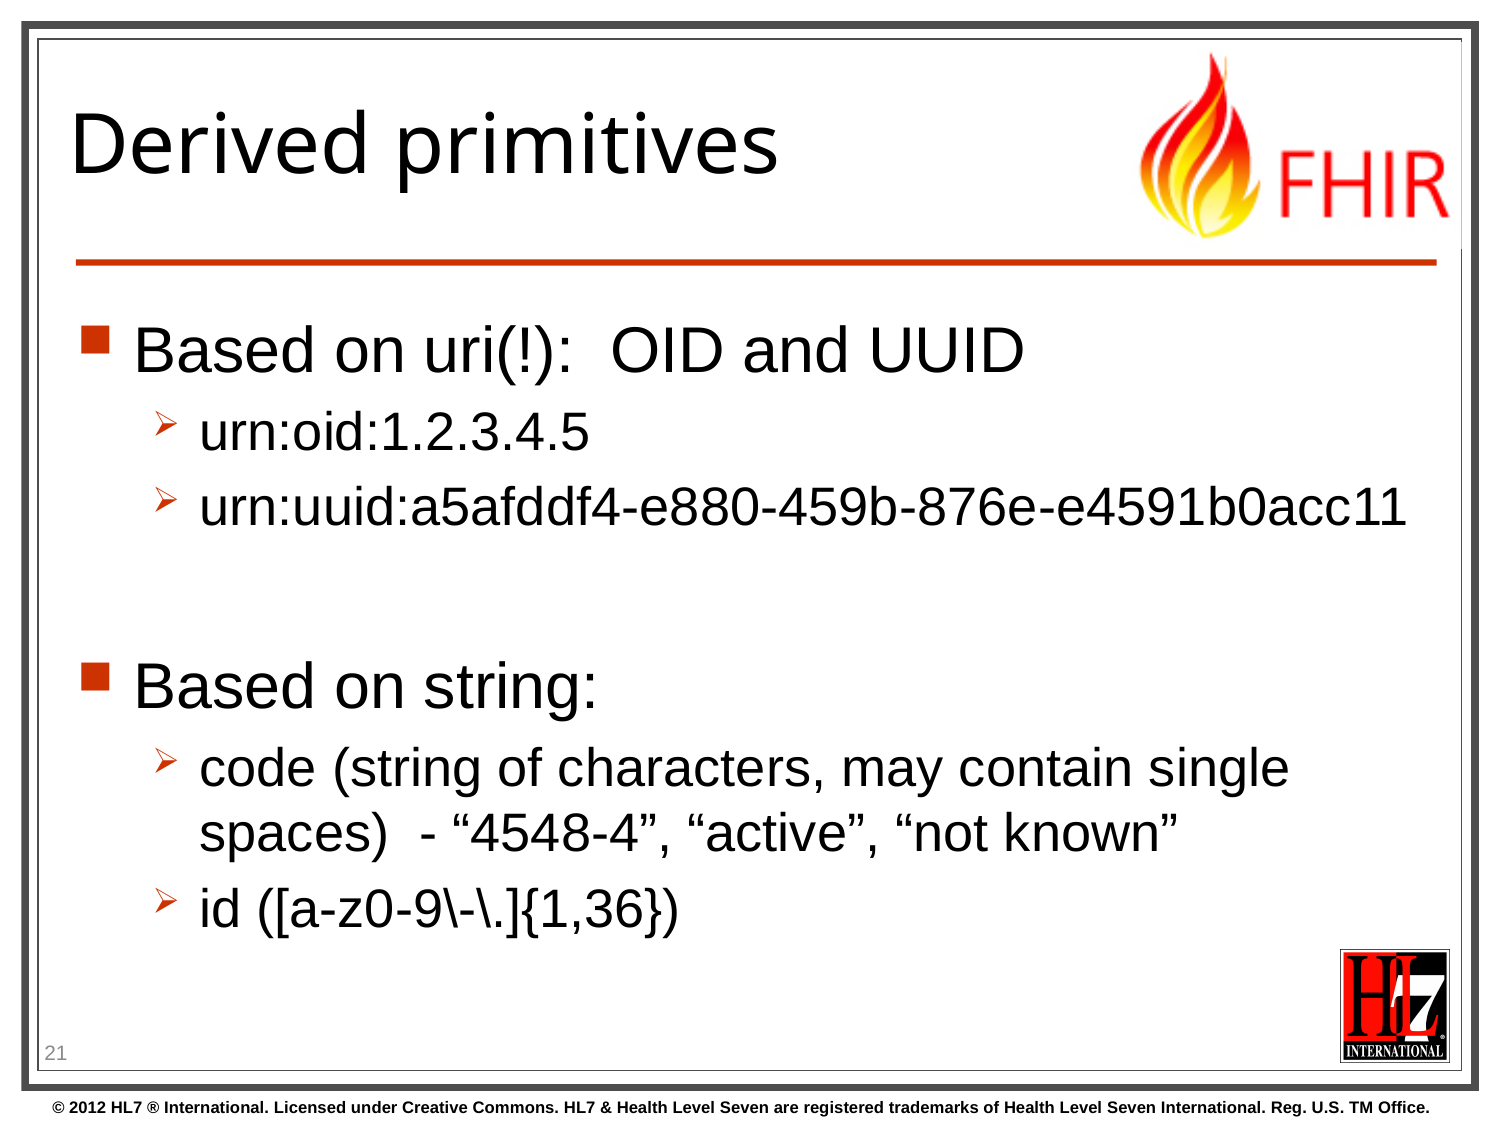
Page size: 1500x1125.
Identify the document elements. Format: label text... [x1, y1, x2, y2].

list Based on uri(!): OID and UUID urn:oid:1.2.3.4.5 urn:uuid:a5afddf4-e880-459b-876e-e4591b0acc11 Based on string: code (string of characters, may contain single spaces) - “4548-4”, “active”, “not known” id ([a-z0-9\-\.]{1,36}) [62, 299, 1438, 1035]
title Derived primitives [53, 54, 1128, 244]
picture [1128, 42, 1462, 249]
picture [1340, 949, 1450, 1063]
slide_number 21 [29, 1034, 148, 1071]
